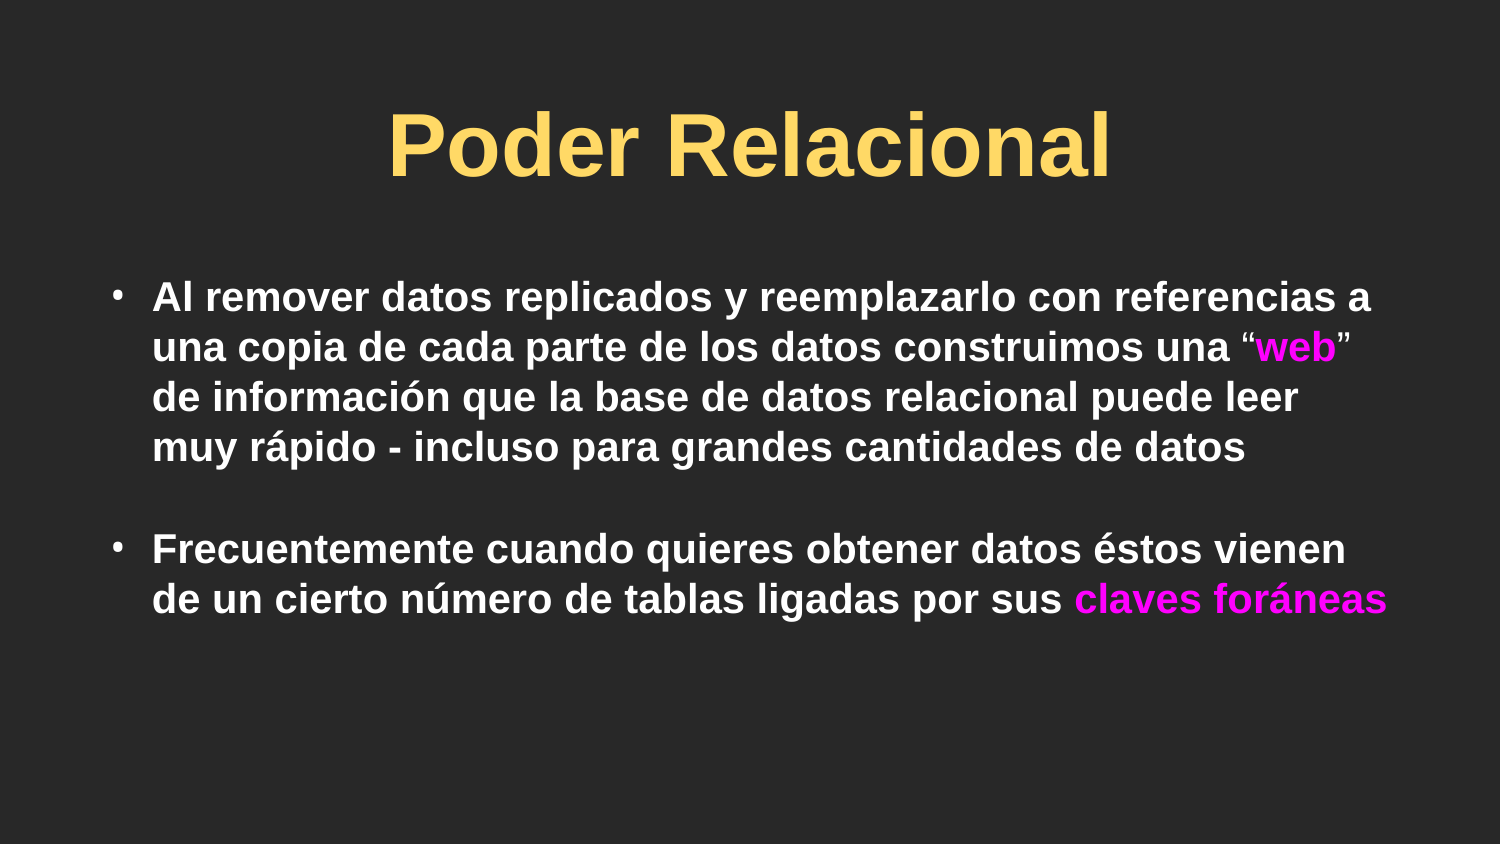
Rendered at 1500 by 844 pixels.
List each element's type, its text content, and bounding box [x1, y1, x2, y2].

list Al remover datos replicados y reemplazarlo con referencias a una copia de cada parte de los datos construimos una “web” de información que la base de datos relacional puede leer muy rápido - incluso para grandes cantidades de datos Frecuentemente cuando quieres obtener datos éstos vienen de un cierto número de tablas ligadas por sus claves foráneas [106, 265, 1393, 767]
title Poder Relacional [58, 83, 1442, 199]
